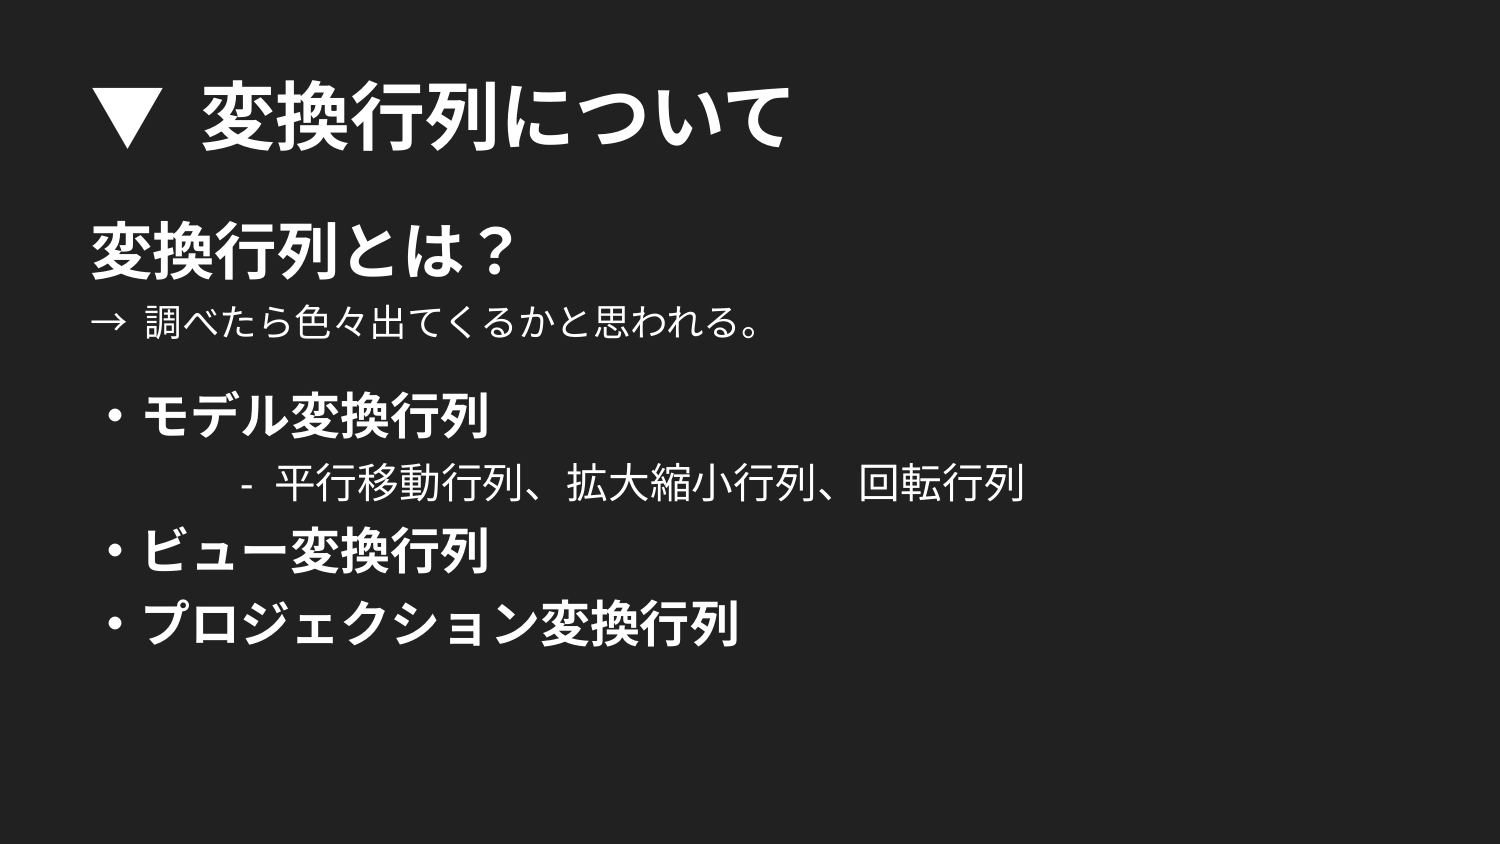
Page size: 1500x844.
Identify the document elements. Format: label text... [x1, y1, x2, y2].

text_box ▼ 変換行列について [74, 33, 1425, 175]
text_box 変換行列とは？ → 調べたら色々出てくるかと思われる。 ・モデル変換行列 - 平行移動行列、拡大縮小行列、回転行列 ・ビュー変換行列 ・プロジェクション変換行列 [74, 196, 1473, 837]
